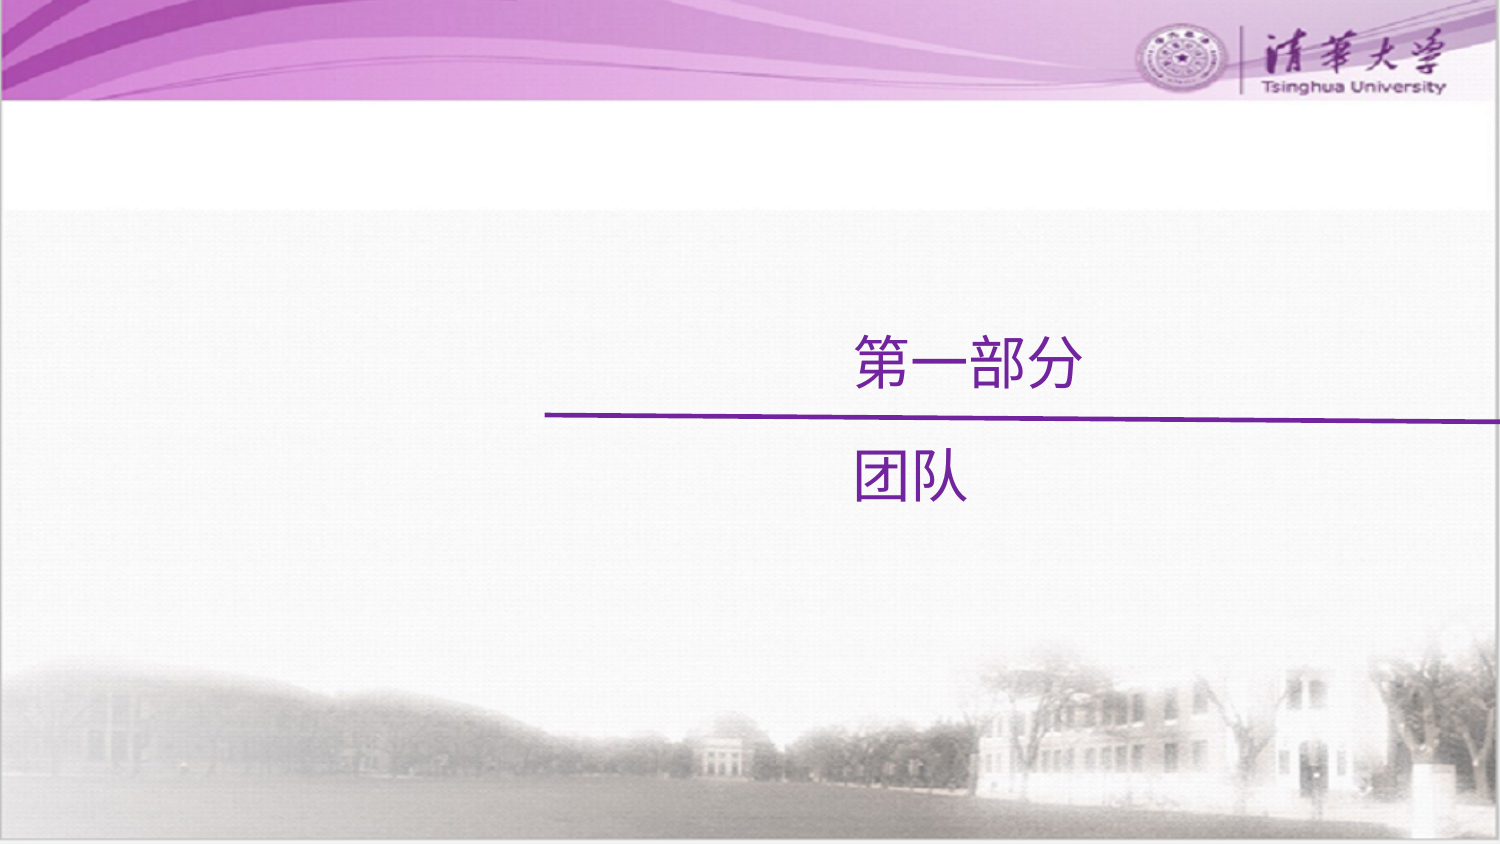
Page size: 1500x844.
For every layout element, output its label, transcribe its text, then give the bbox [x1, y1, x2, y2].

text_box 团队 [837, 431, 1032, 517]
picture [0, 0, 1500, 844]
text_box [544, 414, 1500, 422]
text_box 第一部分 [837, 319, 1160, 404]
